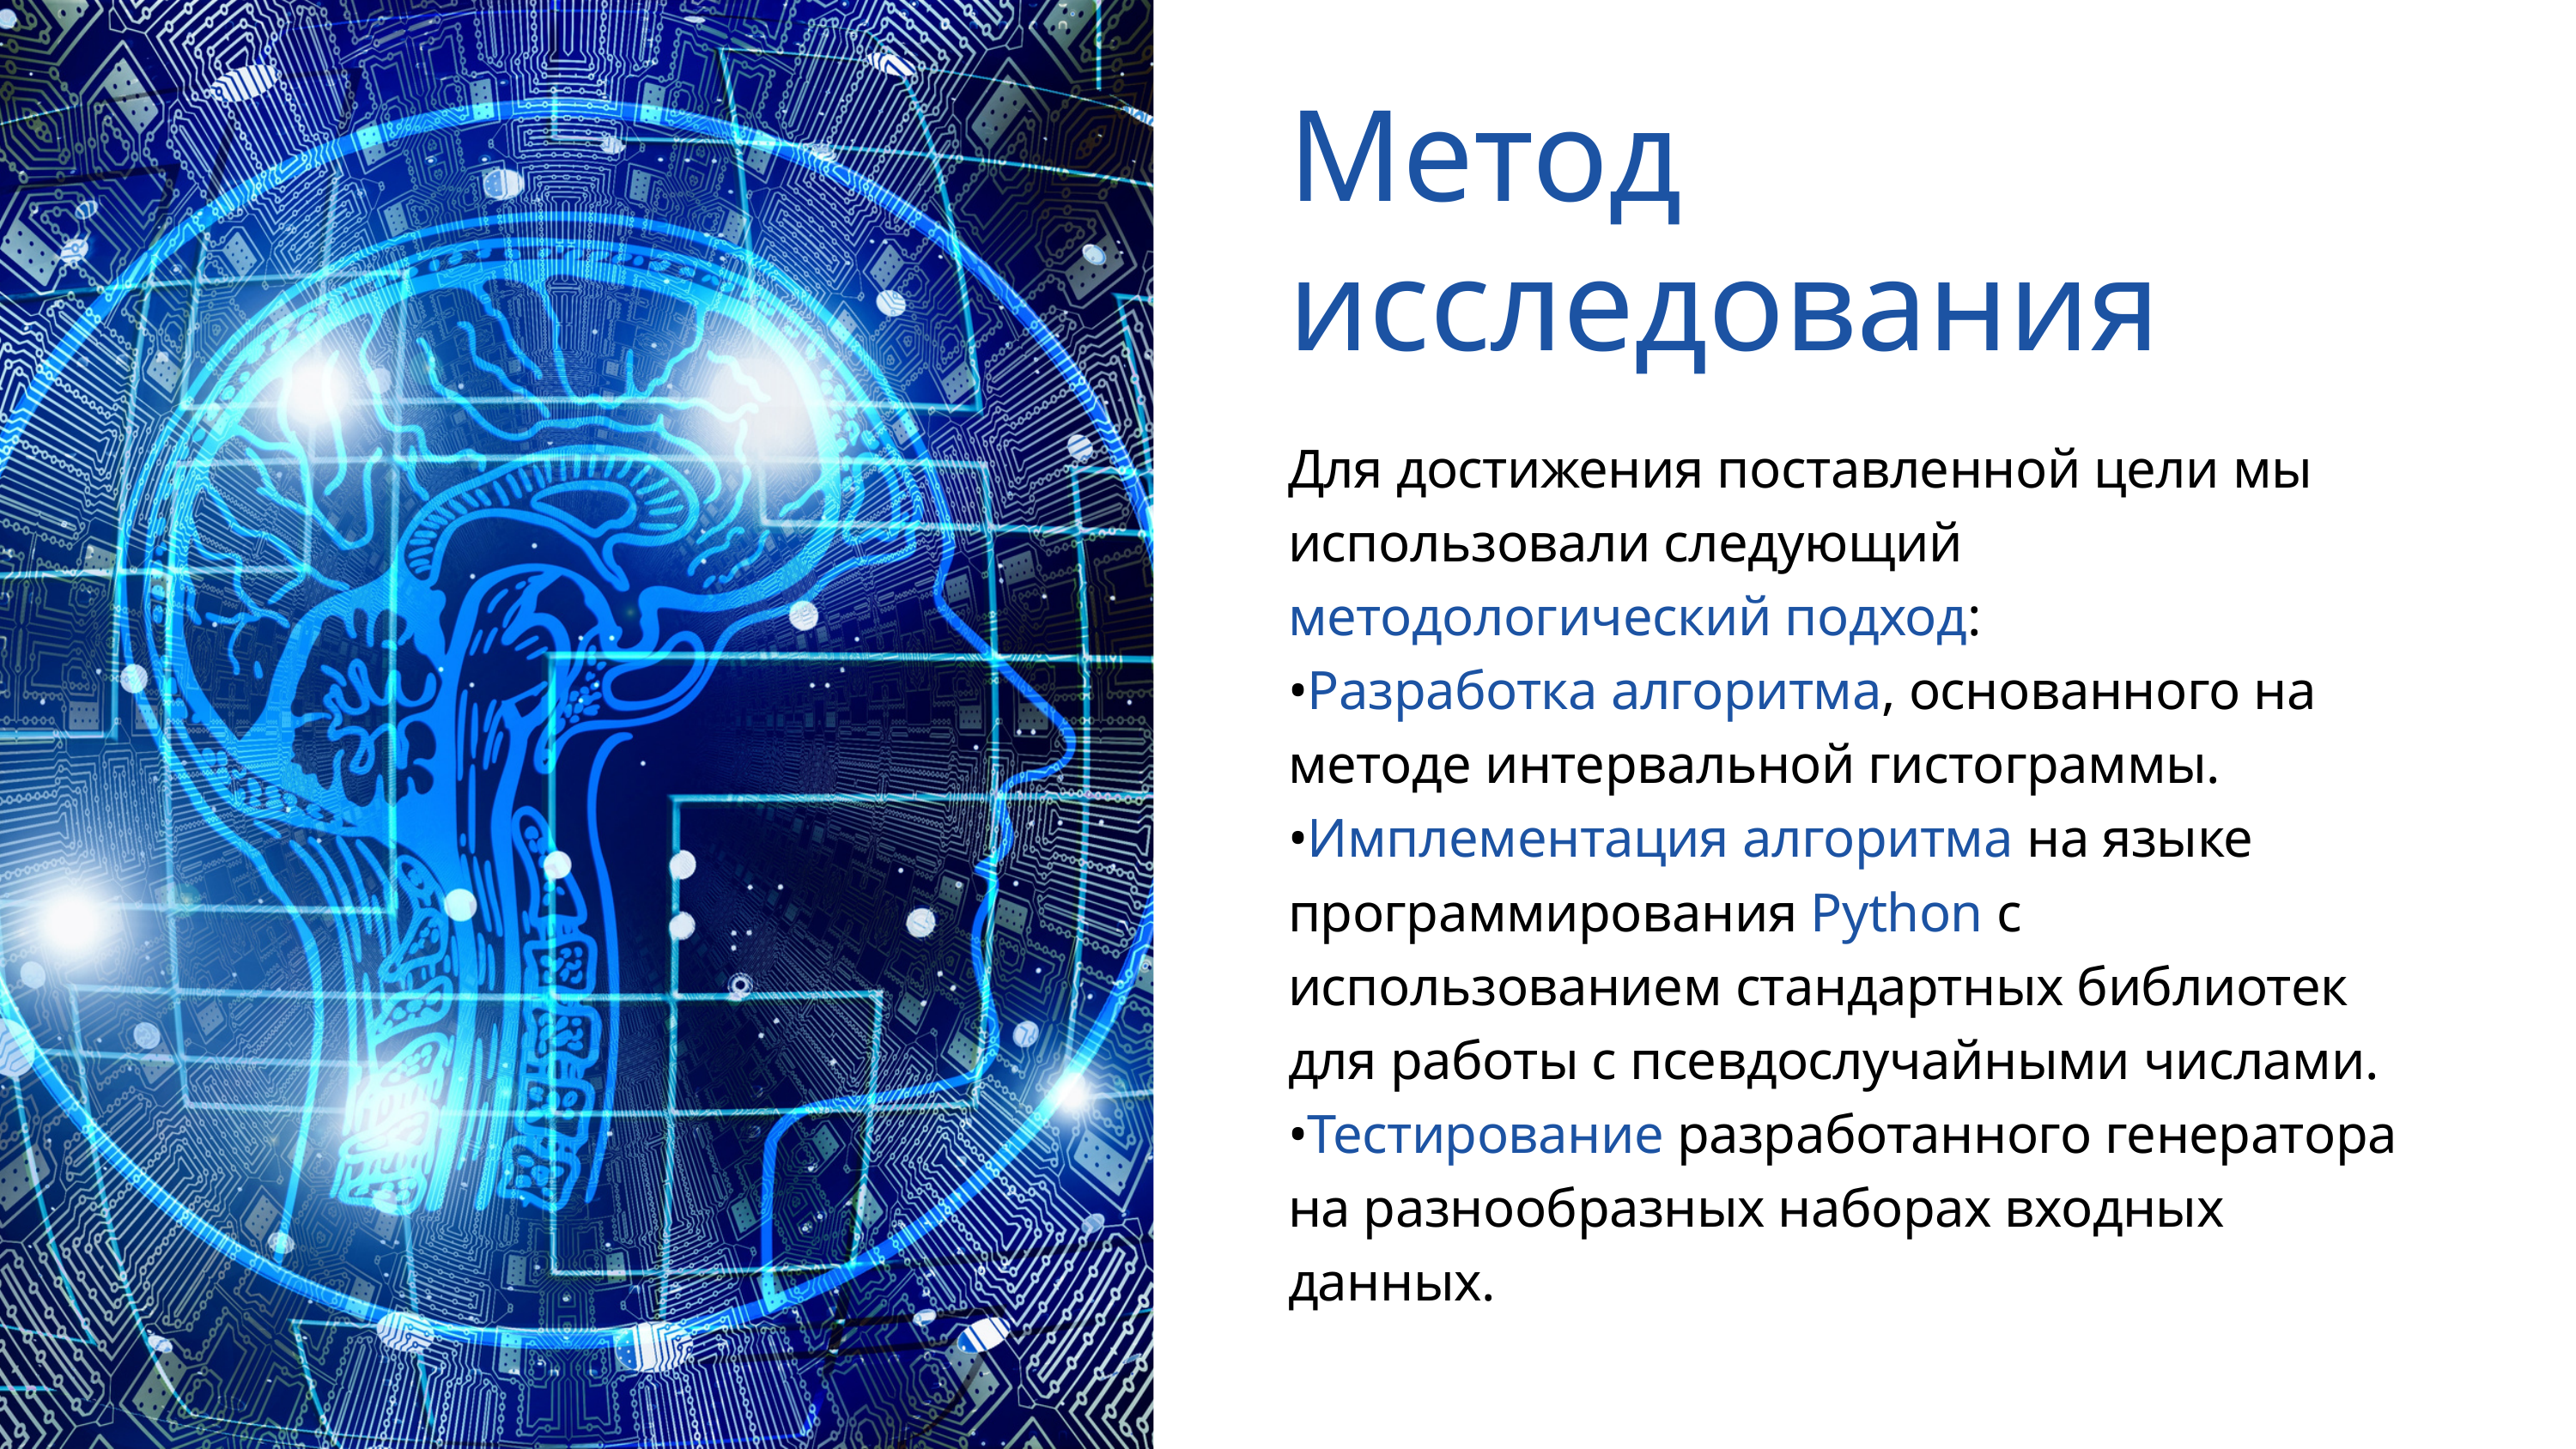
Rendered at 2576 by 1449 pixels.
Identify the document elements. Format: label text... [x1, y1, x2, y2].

text_box [0, 0, 1154, 1449]
text_box Метод исследования [1288, 76, 2432, 376]
text_box Для достижения поставленной цели мы использовали следующий методологический подход: •Разработка алгоритма, основанного на методе интервальной гистограммы. •Имплементация алгоритма на языке программирования Python с использованием стандартных библиотек для работы с псевдослучайными числами. •Тестирование разработанного генератора на разнообразных наборах входных данных. [1288, 425, 2432, 1449]
